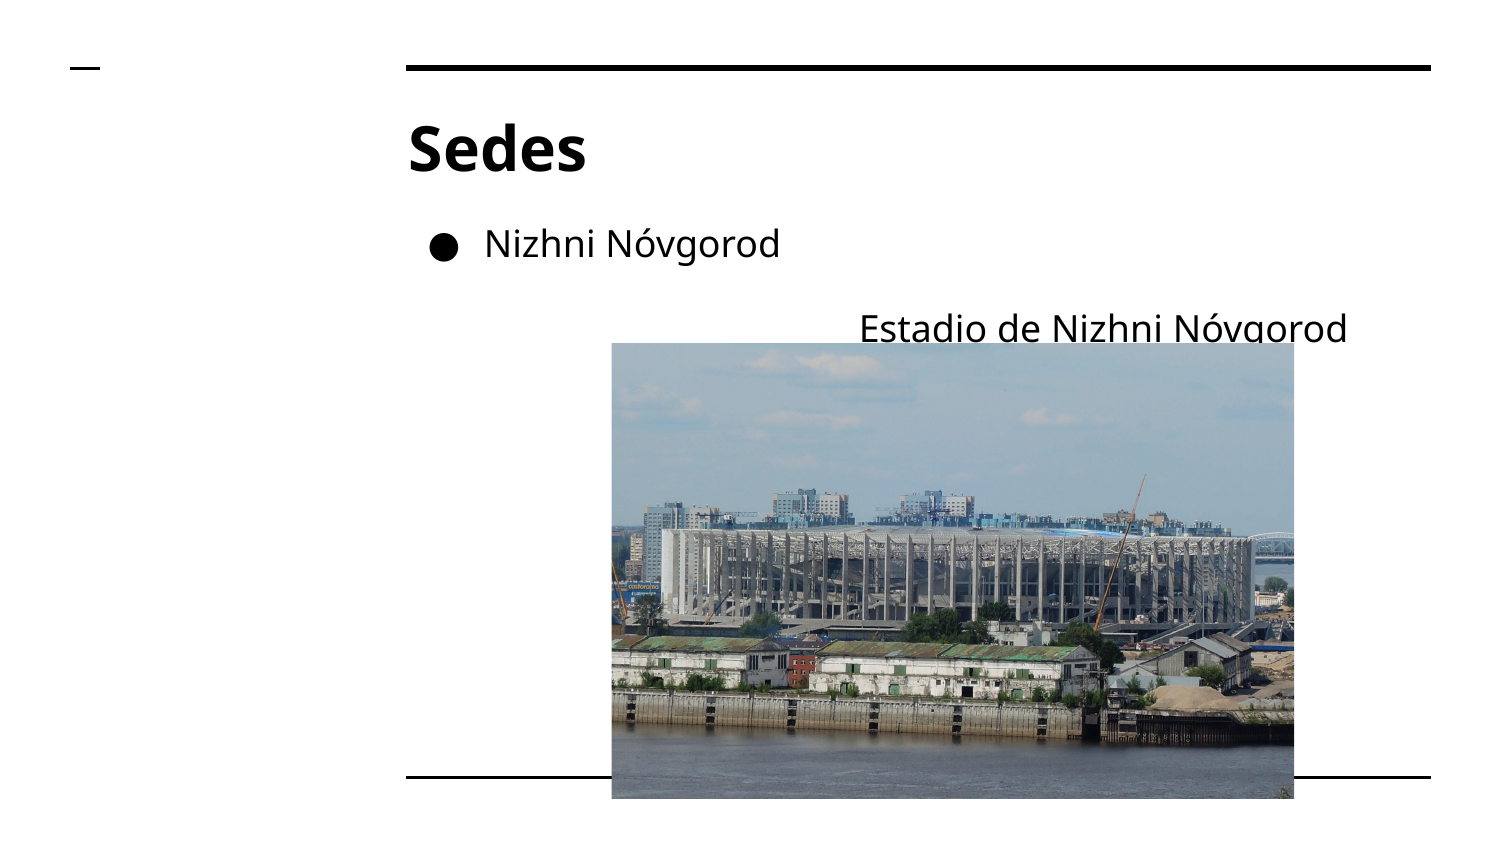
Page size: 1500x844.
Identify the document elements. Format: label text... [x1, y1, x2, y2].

picture [611, 343, 1295, 799]
list Nizhni Nóvgorod Estadio de Nizhni Nóvgorod [393, 198, 1431, 692]
title Sedes [393, 94, 1431, 198]
